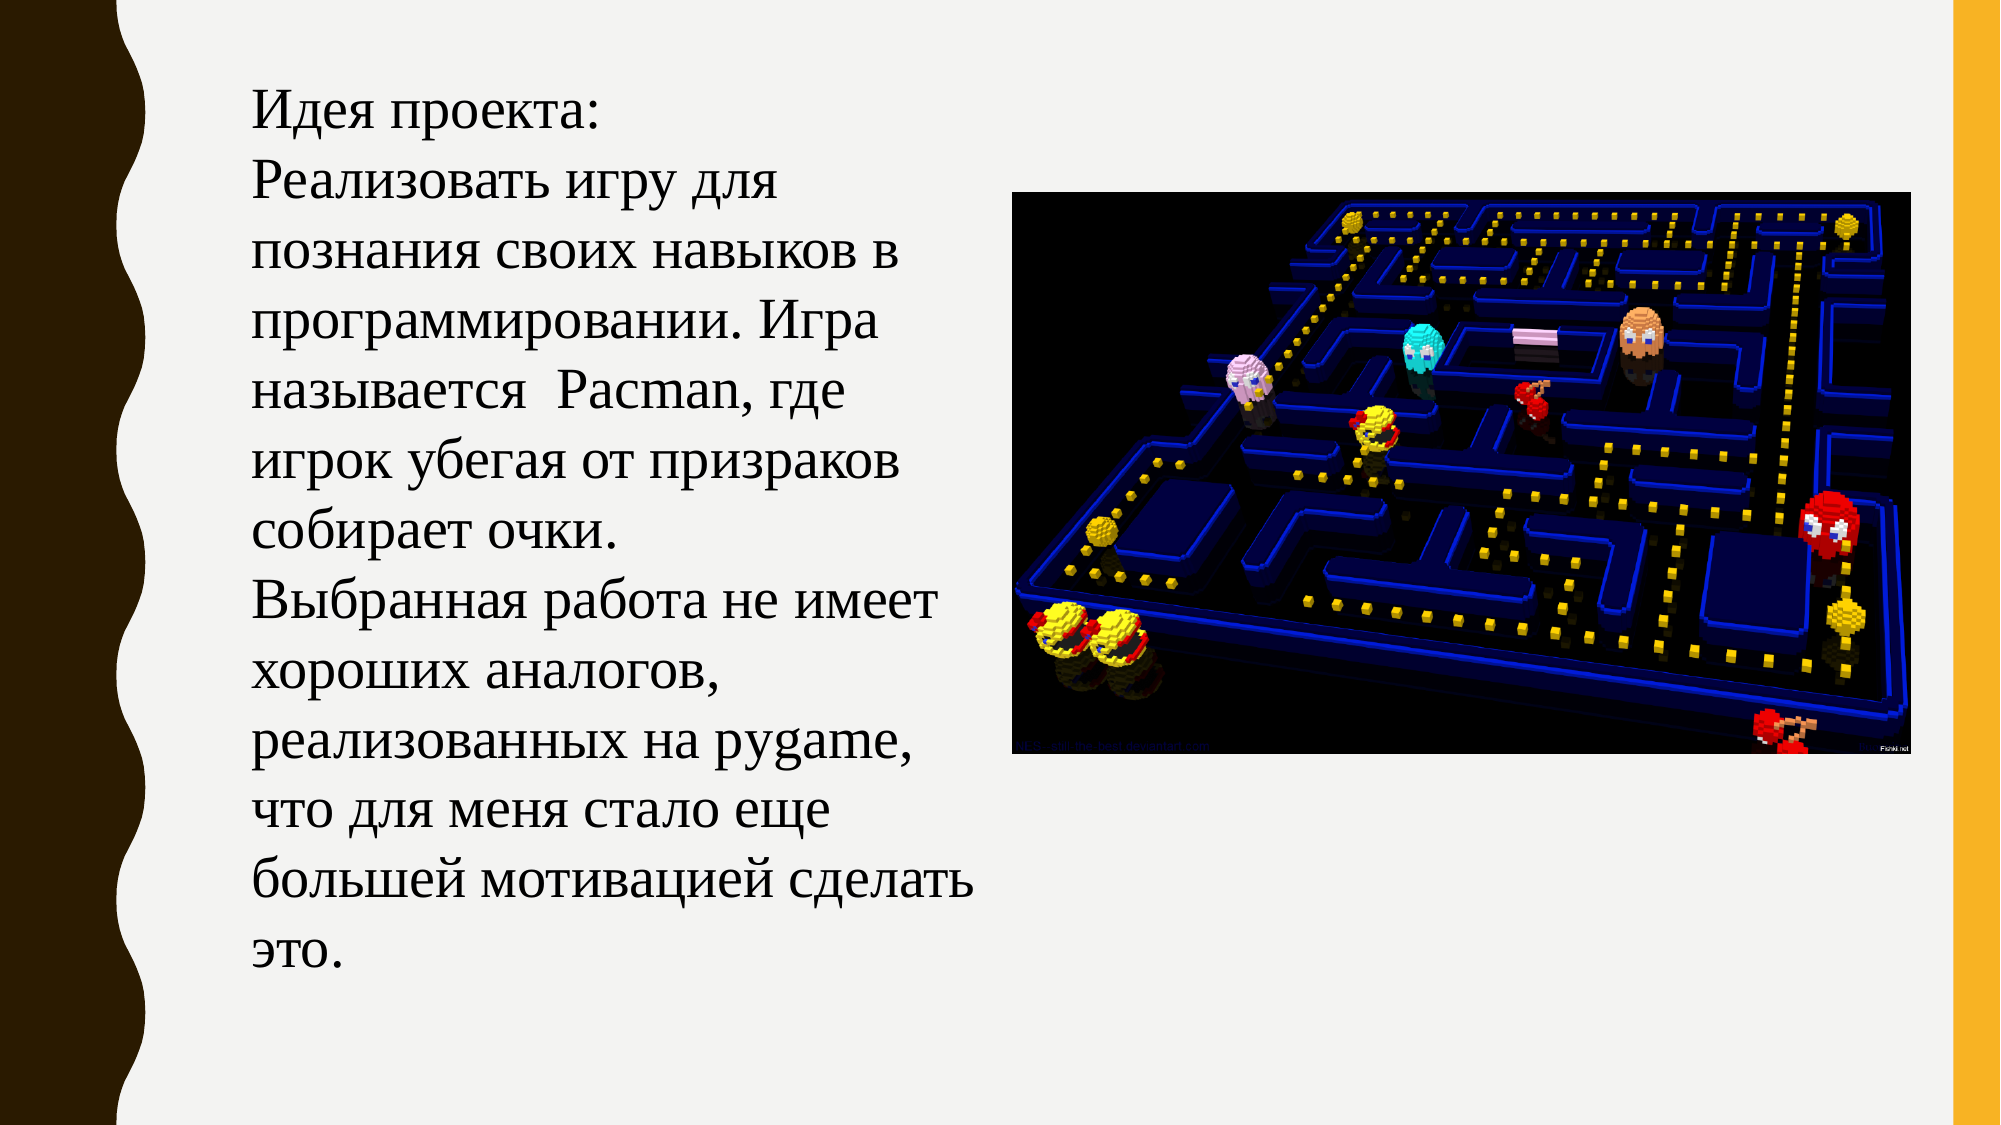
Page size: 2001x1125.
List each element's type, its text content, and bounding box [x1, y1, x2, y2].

picture [1012, 192, 1911, 754]
text_box Идея проекта: Реализовать игру для познания своих навыков в программировании. Игра называется Pacman, где игрок убегая от призраков собирает очки. Выбранная работа не имеет хороших аналогов, реализованных на pygame, что для меня стало еще большей мотивацией сделать это. [236, 62, 1013, 987]
